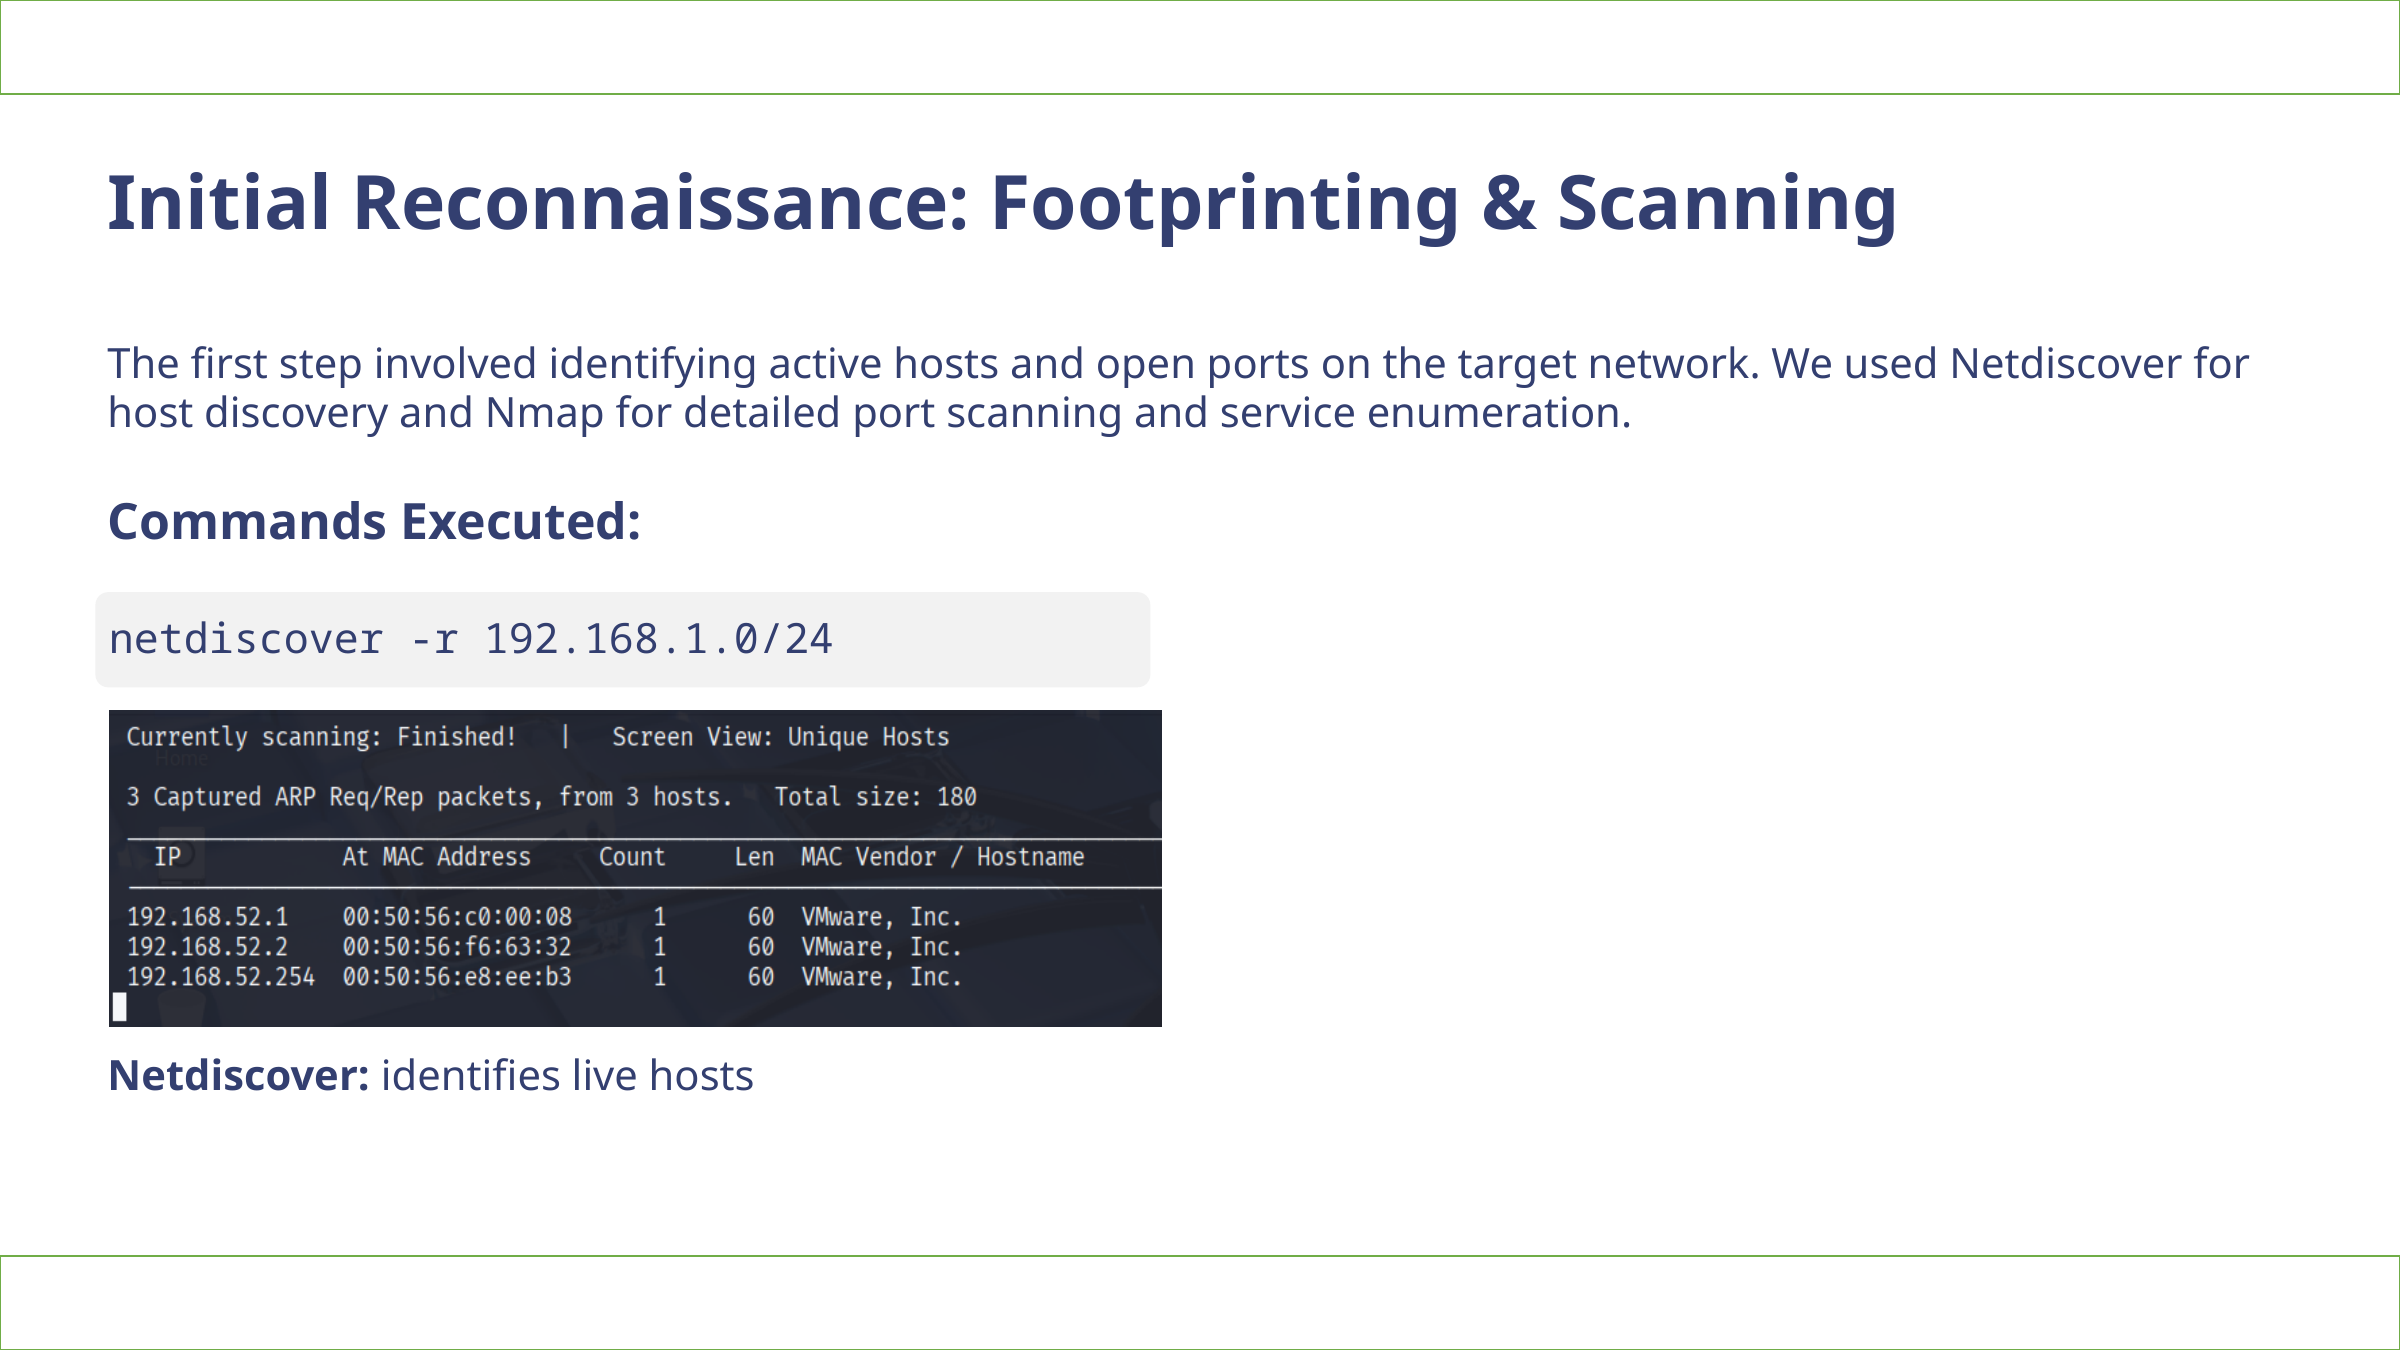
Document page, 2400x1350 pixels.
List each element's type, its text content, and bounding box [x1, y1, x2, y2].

text_box [0, 0, 2400, 95]
text_box [95, 592, 1151, 688]
picture [108, 710, 1162, 1028]
text_box [0, 1255, 2400, 1350]
text_box netdiscover -r 192.168.1.0/24 [109, 612, 1106, 662]
text_box Netdiscover: identifies live hosts [107, 1049, 1163, 1099]
text_box The first step involved identifying active hosts and open ports on the target network. We used Netdiscover for host discovery and Nmap for detailed port scanning and service enumeration. [107, 337, 2293, 436]
text_box Commands Executed: [107, 501, 637, 550]
text_box Initial Reconnaissance: Footprinting & Scanning [107, 148, 2293, 337]
